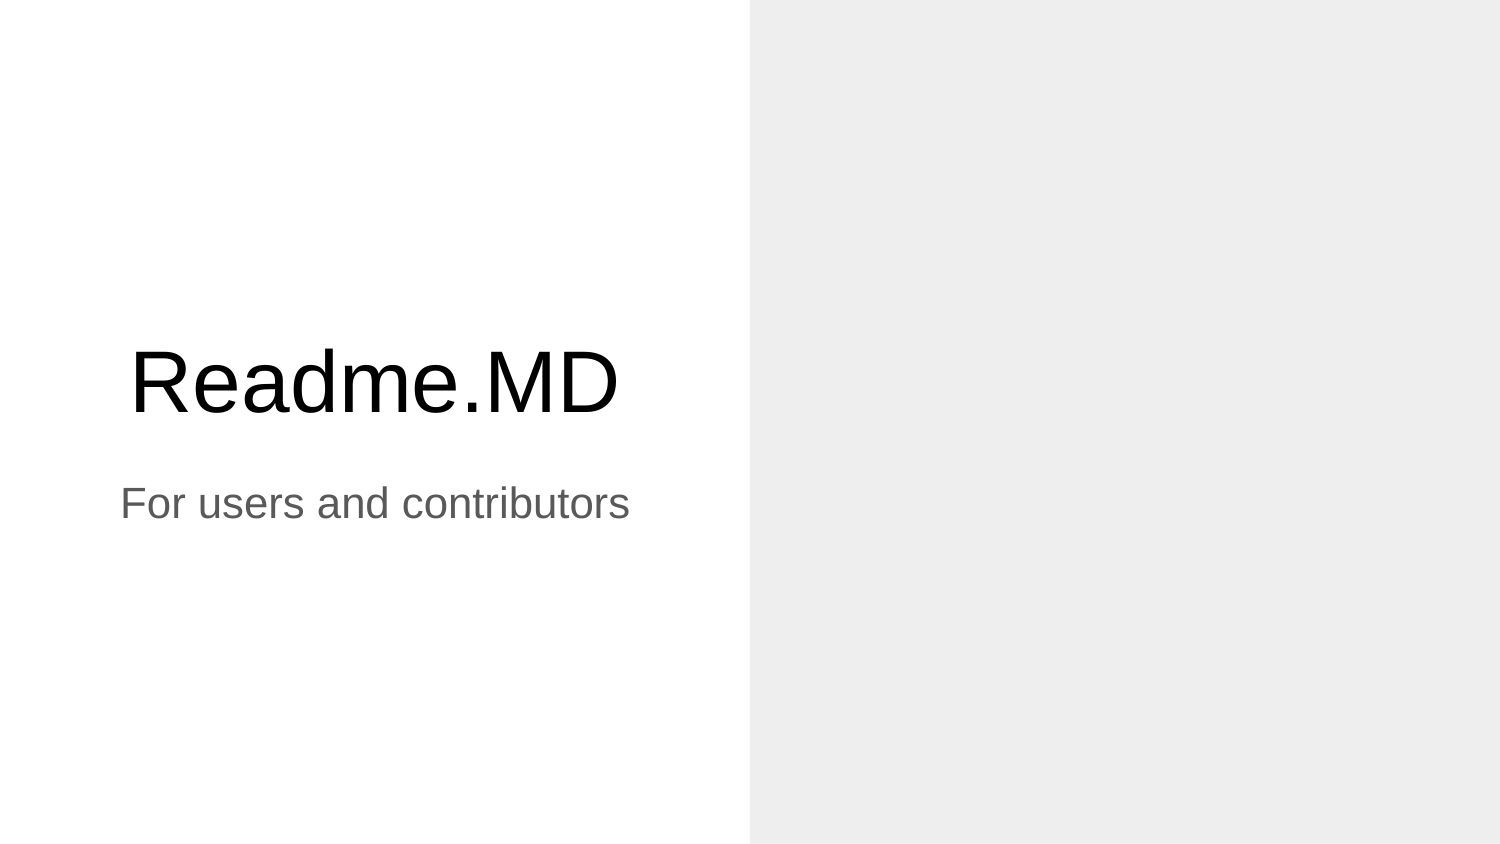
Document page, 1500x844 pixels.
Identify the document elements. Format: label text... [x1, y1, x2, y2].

title Readme.MD [43, 202, 708, 446]
subtitle For users and contributors [43, 459, 708, 663]
